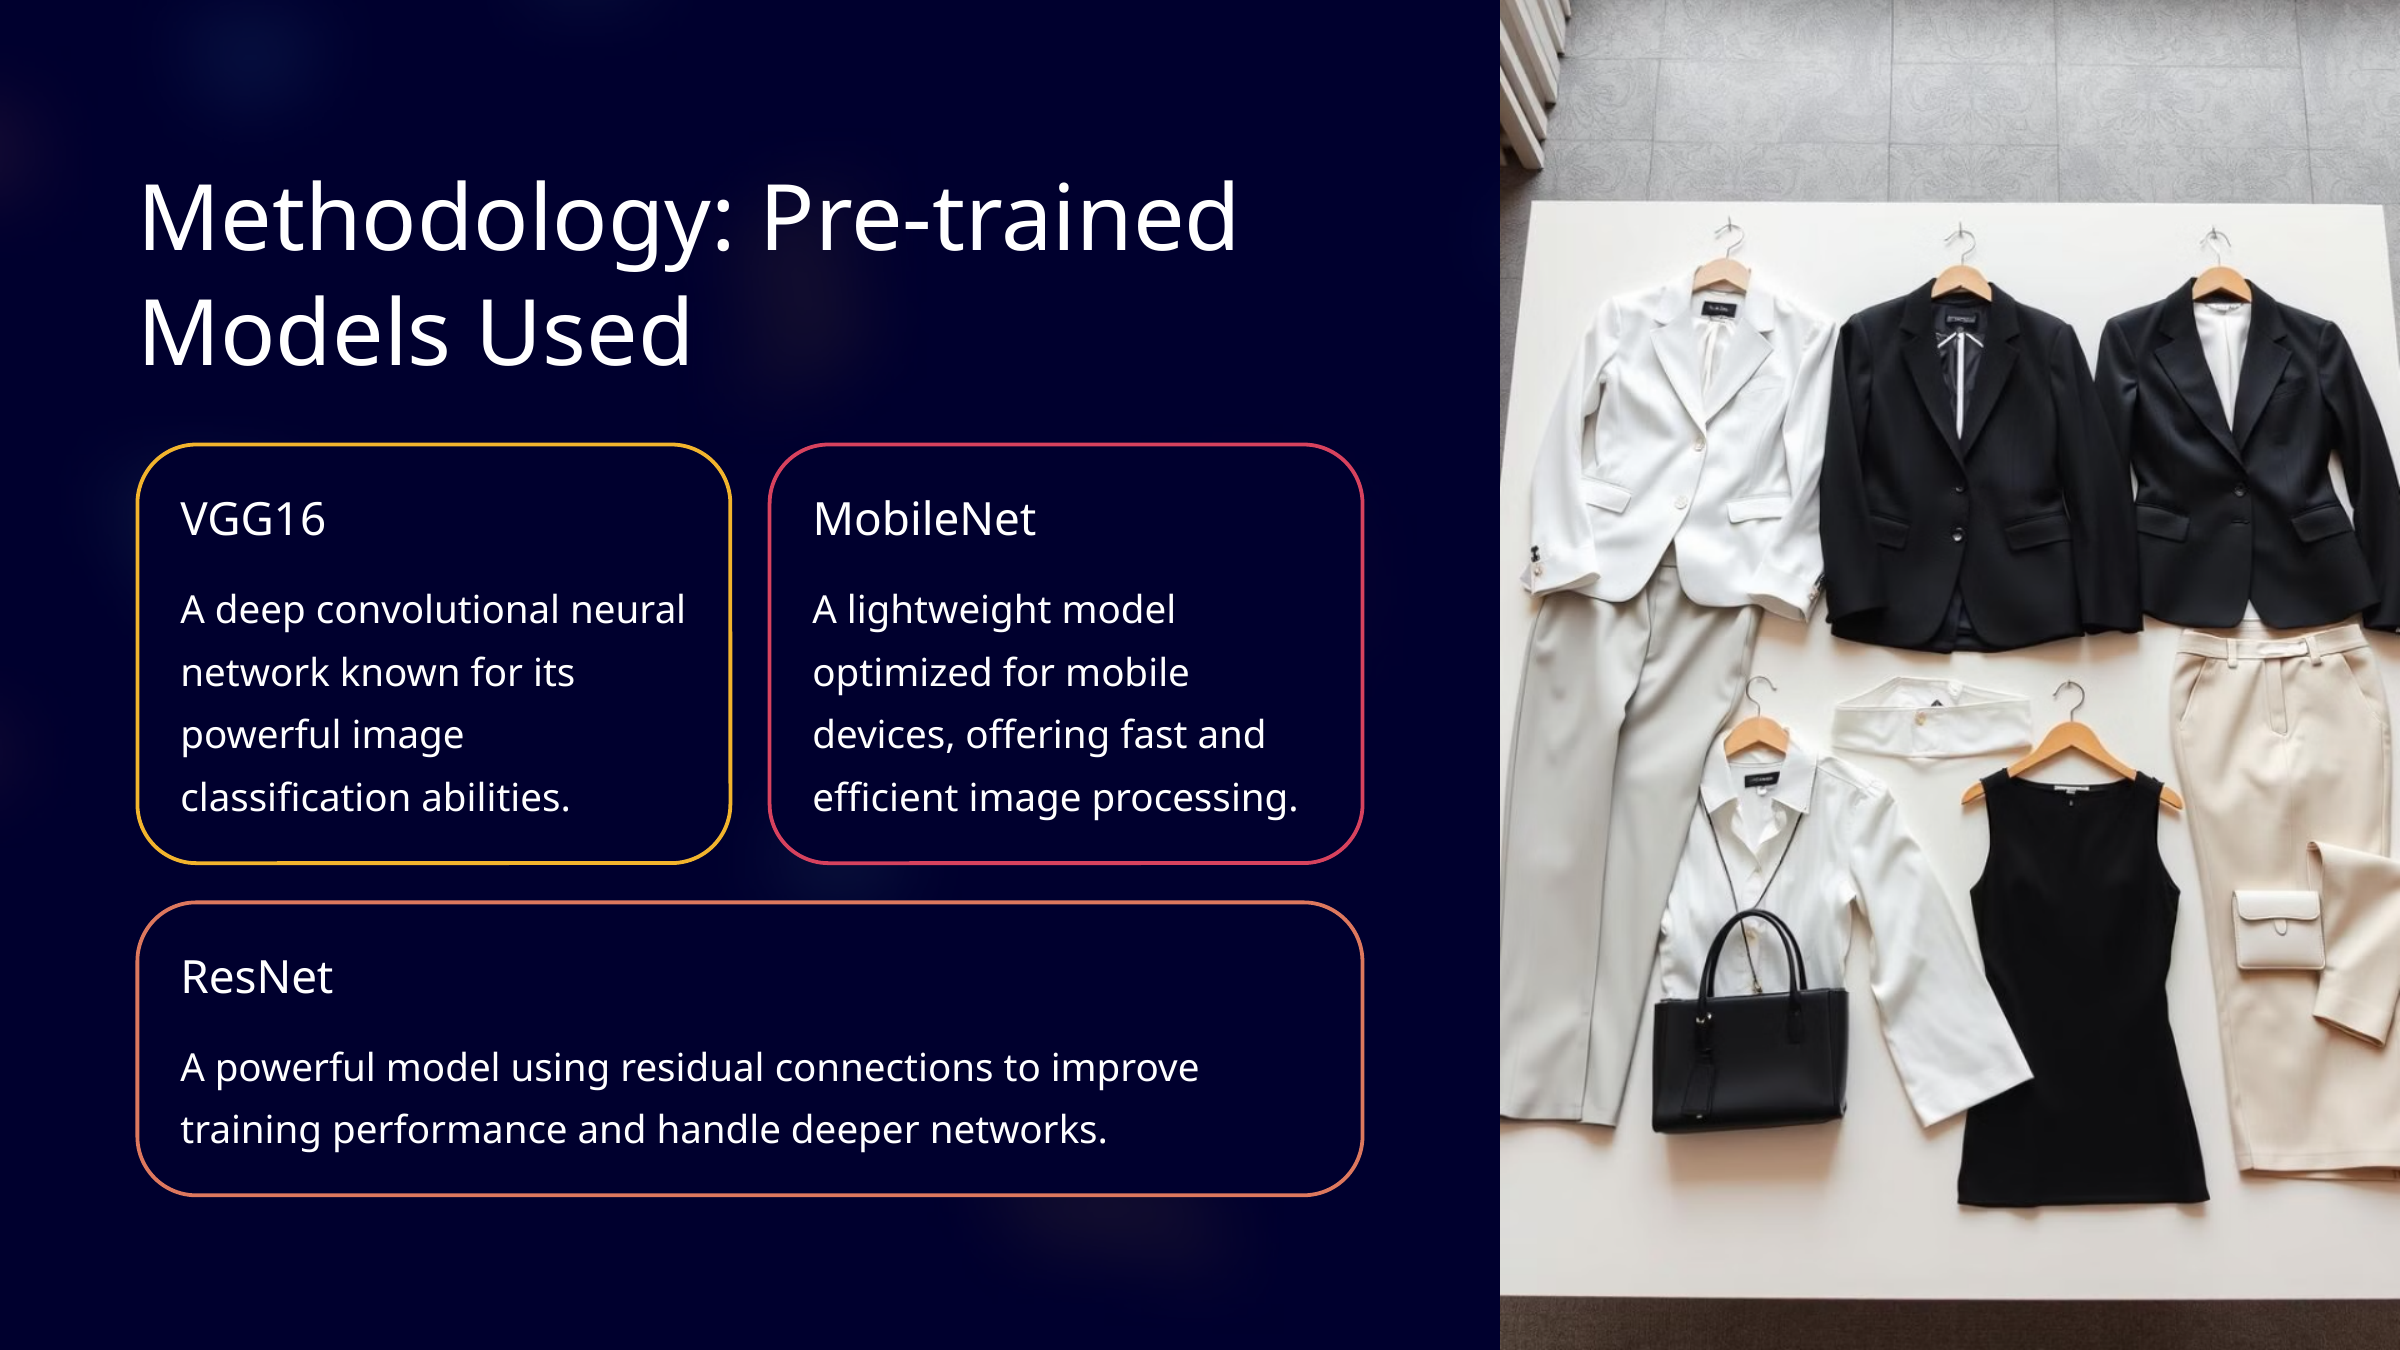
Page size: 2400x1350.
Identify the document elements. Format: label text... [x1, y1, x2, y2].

text_box A lightweight model optimized for mobile devices, offering fast and efficient image processing. [812, 568, 1320, 820]
text_box Methodology: Pre-trained Models Used [137, 154, 1363, 386]
picture [1499, 0, 2400, 1350]
text_box [137, 444, 731, 864]
text_box VGG16 [180, 487, 643, 546]
text_box A deep convolutional neural network known for its powerful image classification abilities. [180, 568, 688, 820]
text_box ResNet [180, 945, 643, 1004]
text_box [769, 444, 1363, 864]
text_box A powerful model using residual connections to improve training performance and handle deeper networks. [180, 1026, 1320, 1153]
text_box [137, 902, 1363, 1196]
text_box MobileNet [812, 487, 1275, 546]
